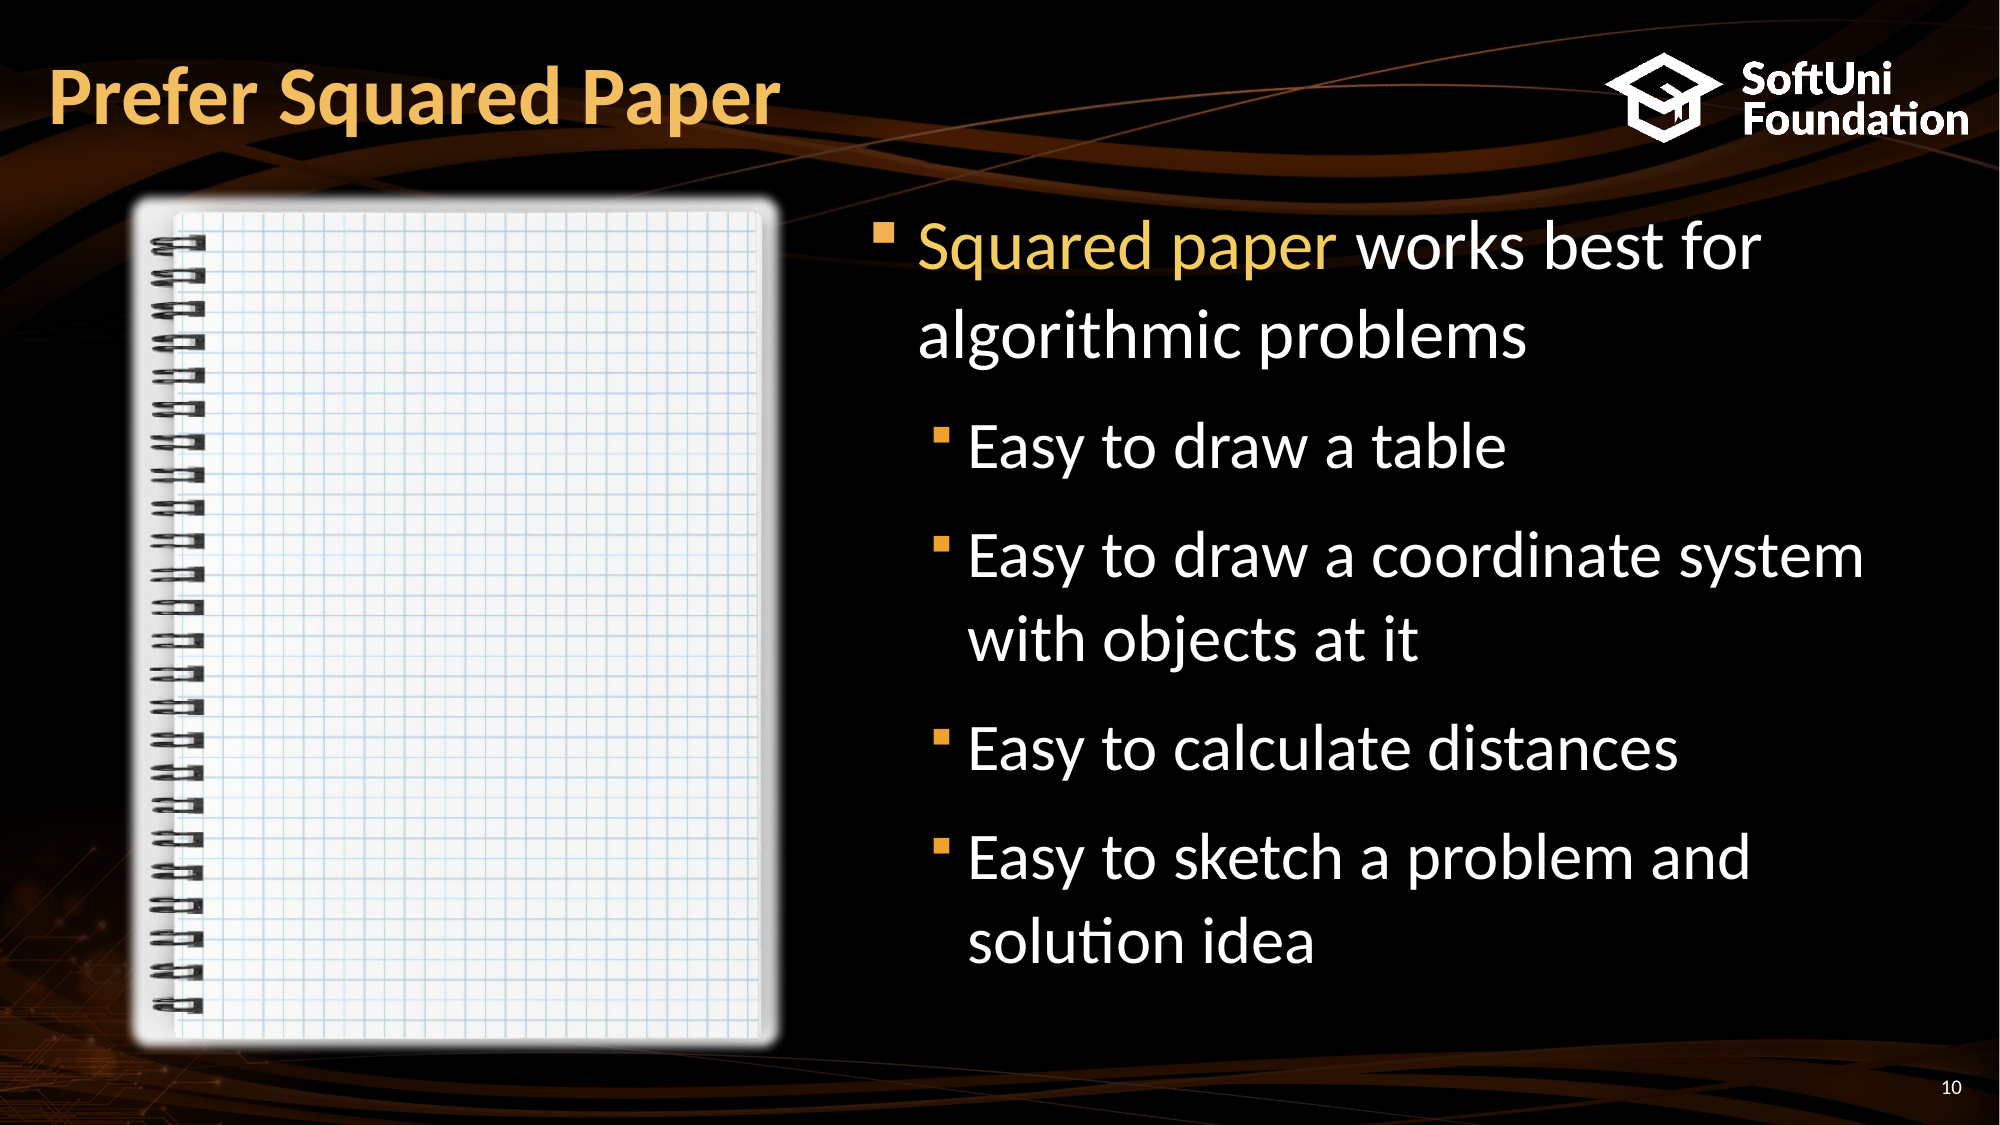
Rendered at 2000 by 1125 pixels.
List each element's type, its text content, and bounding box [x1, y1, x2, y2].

list Squared paper works best for algorithmic problems Easy to draw a table Easy to draw a coordinate system with objects at it Easy to calculate distances Easy to sketch a problem and solution idea [849, 188, 1906, 1087]
slide_number 10 [1897, 1070, 1968, 1103]
picture [0, 0, 2000, 1125]
title Prefer Squared Paper [30, 6, 1602, 189]
